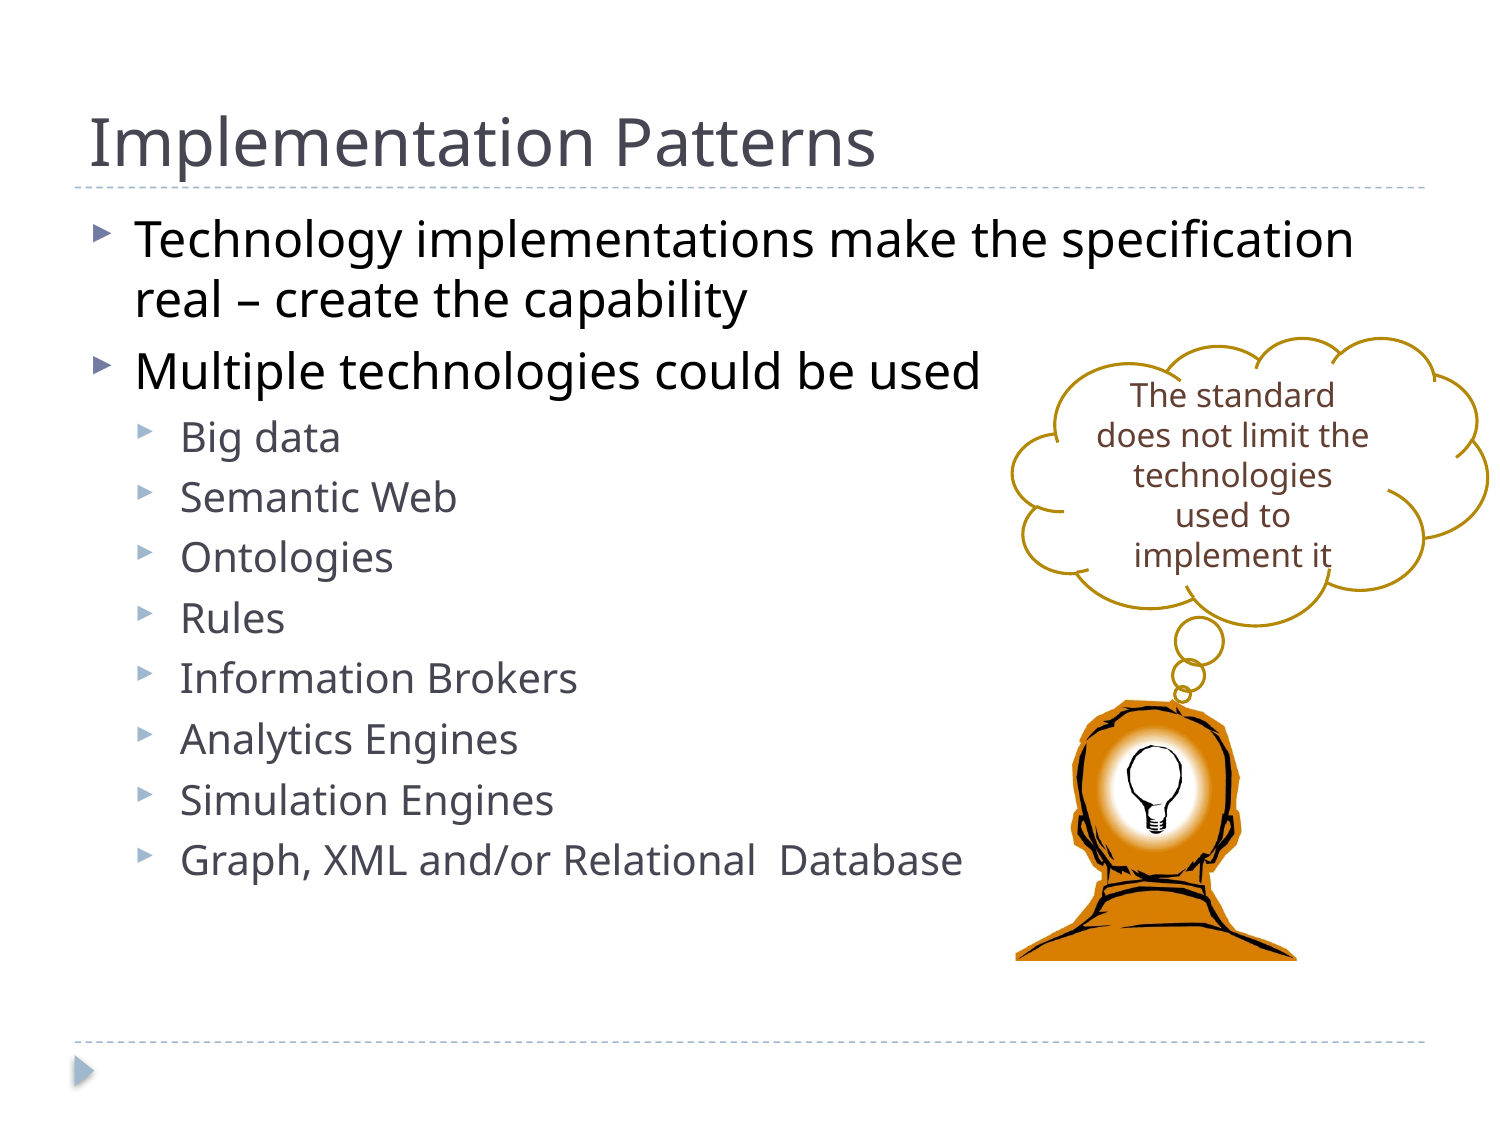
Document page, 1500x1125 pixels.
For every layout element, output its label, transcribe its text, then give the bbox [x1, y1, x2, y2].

picture [987, 699, 1326, 962]
list Technology implementations make the specification real – create the capability Multiple technologies could be used Big data Semantic Web Ontologies Rules Information Brokers Analytics Engines Simulation Engines Graph, XML and/or Relational Database [75, 200, 1425, 1010]
text_box The standard does not limit the technologies used to implement it [1171, 615, 1225, 699]
text_box The standard does not limit the technologies used to implement it [1010, 336, 1490, 628]
title Implementation Patterns [75, 24, 1425, 188]
